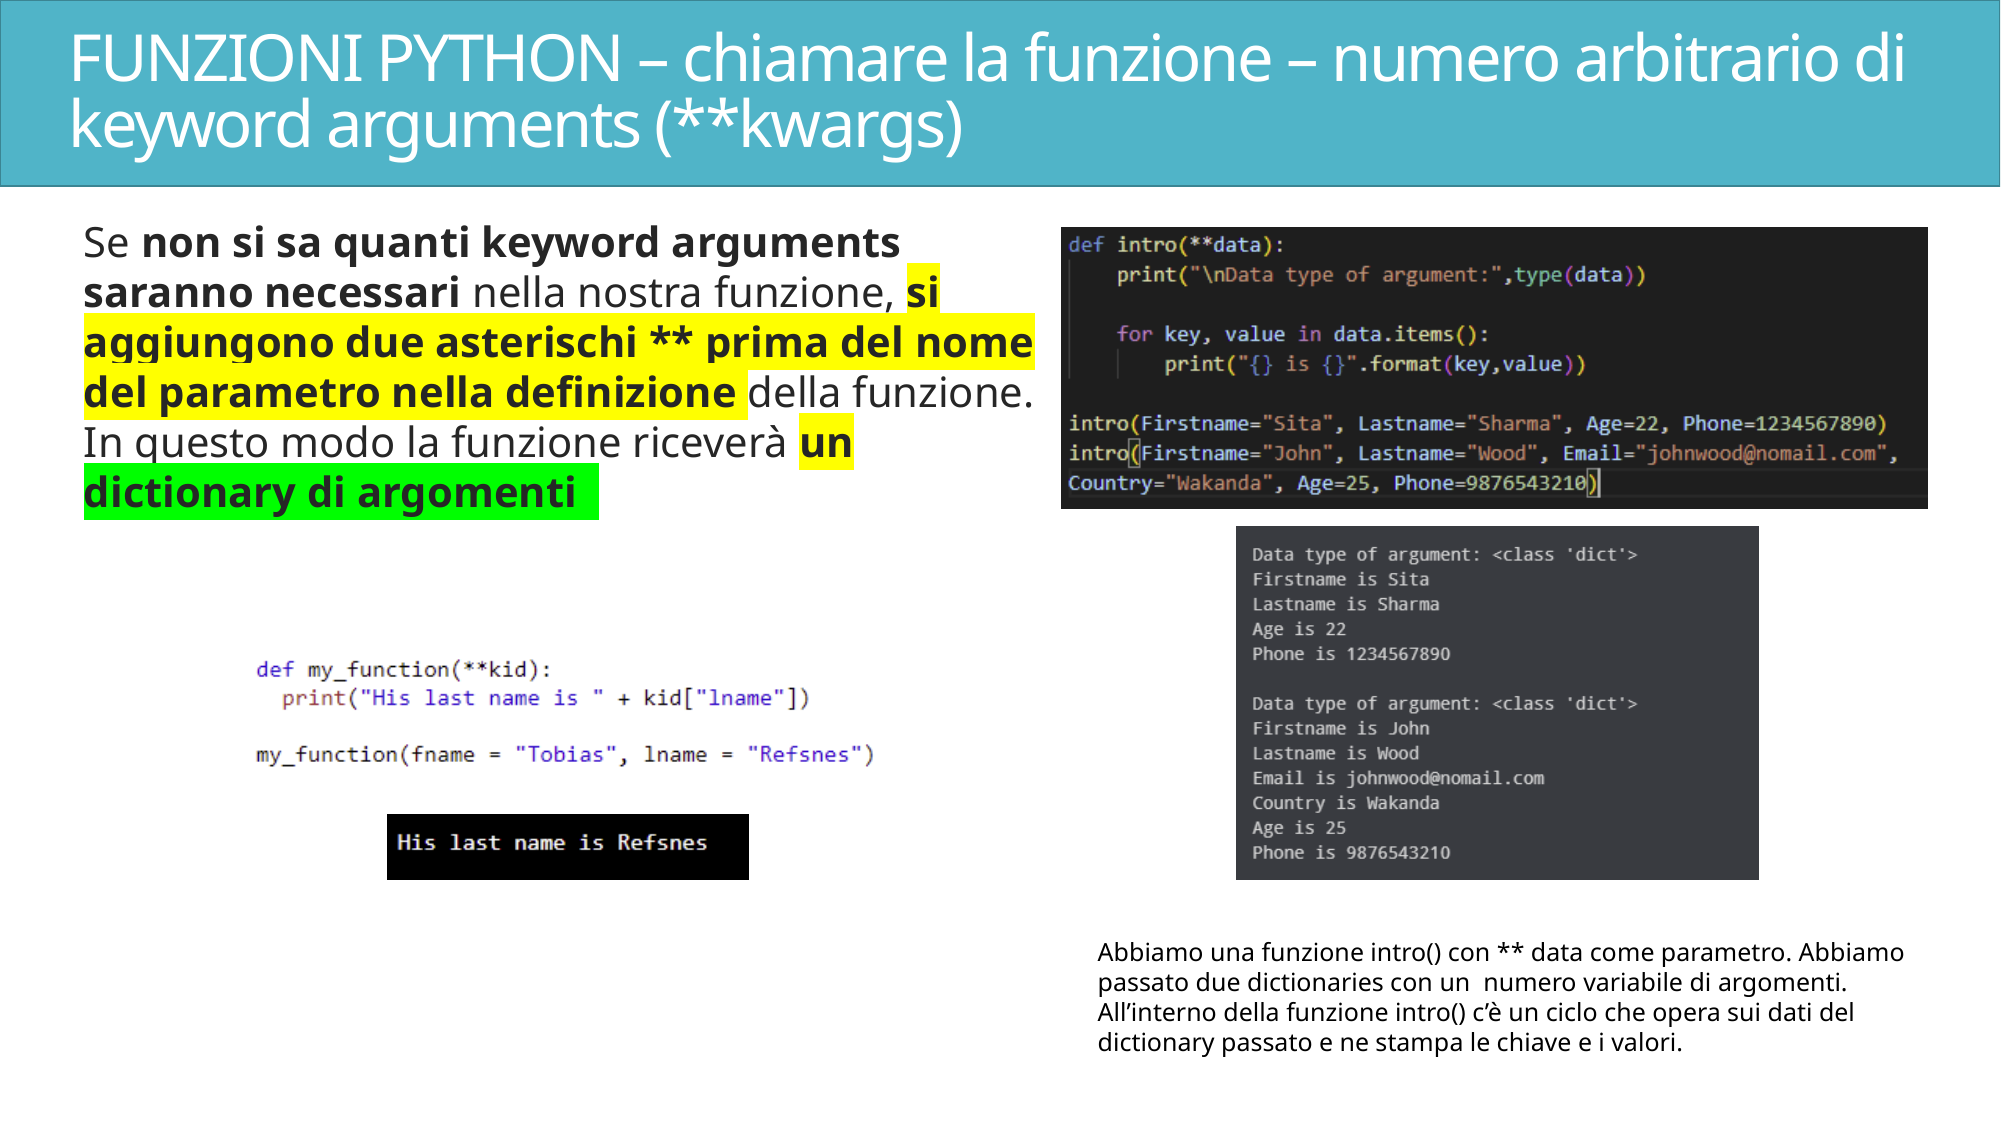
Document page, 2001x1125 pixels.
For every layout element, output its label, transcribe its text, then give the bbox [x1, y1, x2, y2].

list Se non si sa quanti keyword arguments saranno necessari nella nostra funzione, si aggiungono due asterischi ** prima del nome del parametro nella definizione della funzione. In questo modo la funzione riceverà un dictionary di argomenti [53, 208, 1014, 1070]
picture [246, 643, 890, 784]
list [1014, 208, 1947, 1089]
picture [387, 813, 750, 880]
text_box Abbiamo una funzione intro() con ** data come parametro. Abbiamo passato due dictionaries con un numero variabile di argomenti. All’interno della funzione intro() c’è un ciclo che opera sui dati del dictionary passato e ne stampa le chiave e i valori. [1083, 928, 1947, 1064]
picture [1061, 227, 1928, 510]
title FUNZIONI PYTHON – chiamare la funzione – numero arbitrario di keyword arguments (**kwargs) [53, 19, 1949, 170]
picture [1235, 526, 1760, 880]
